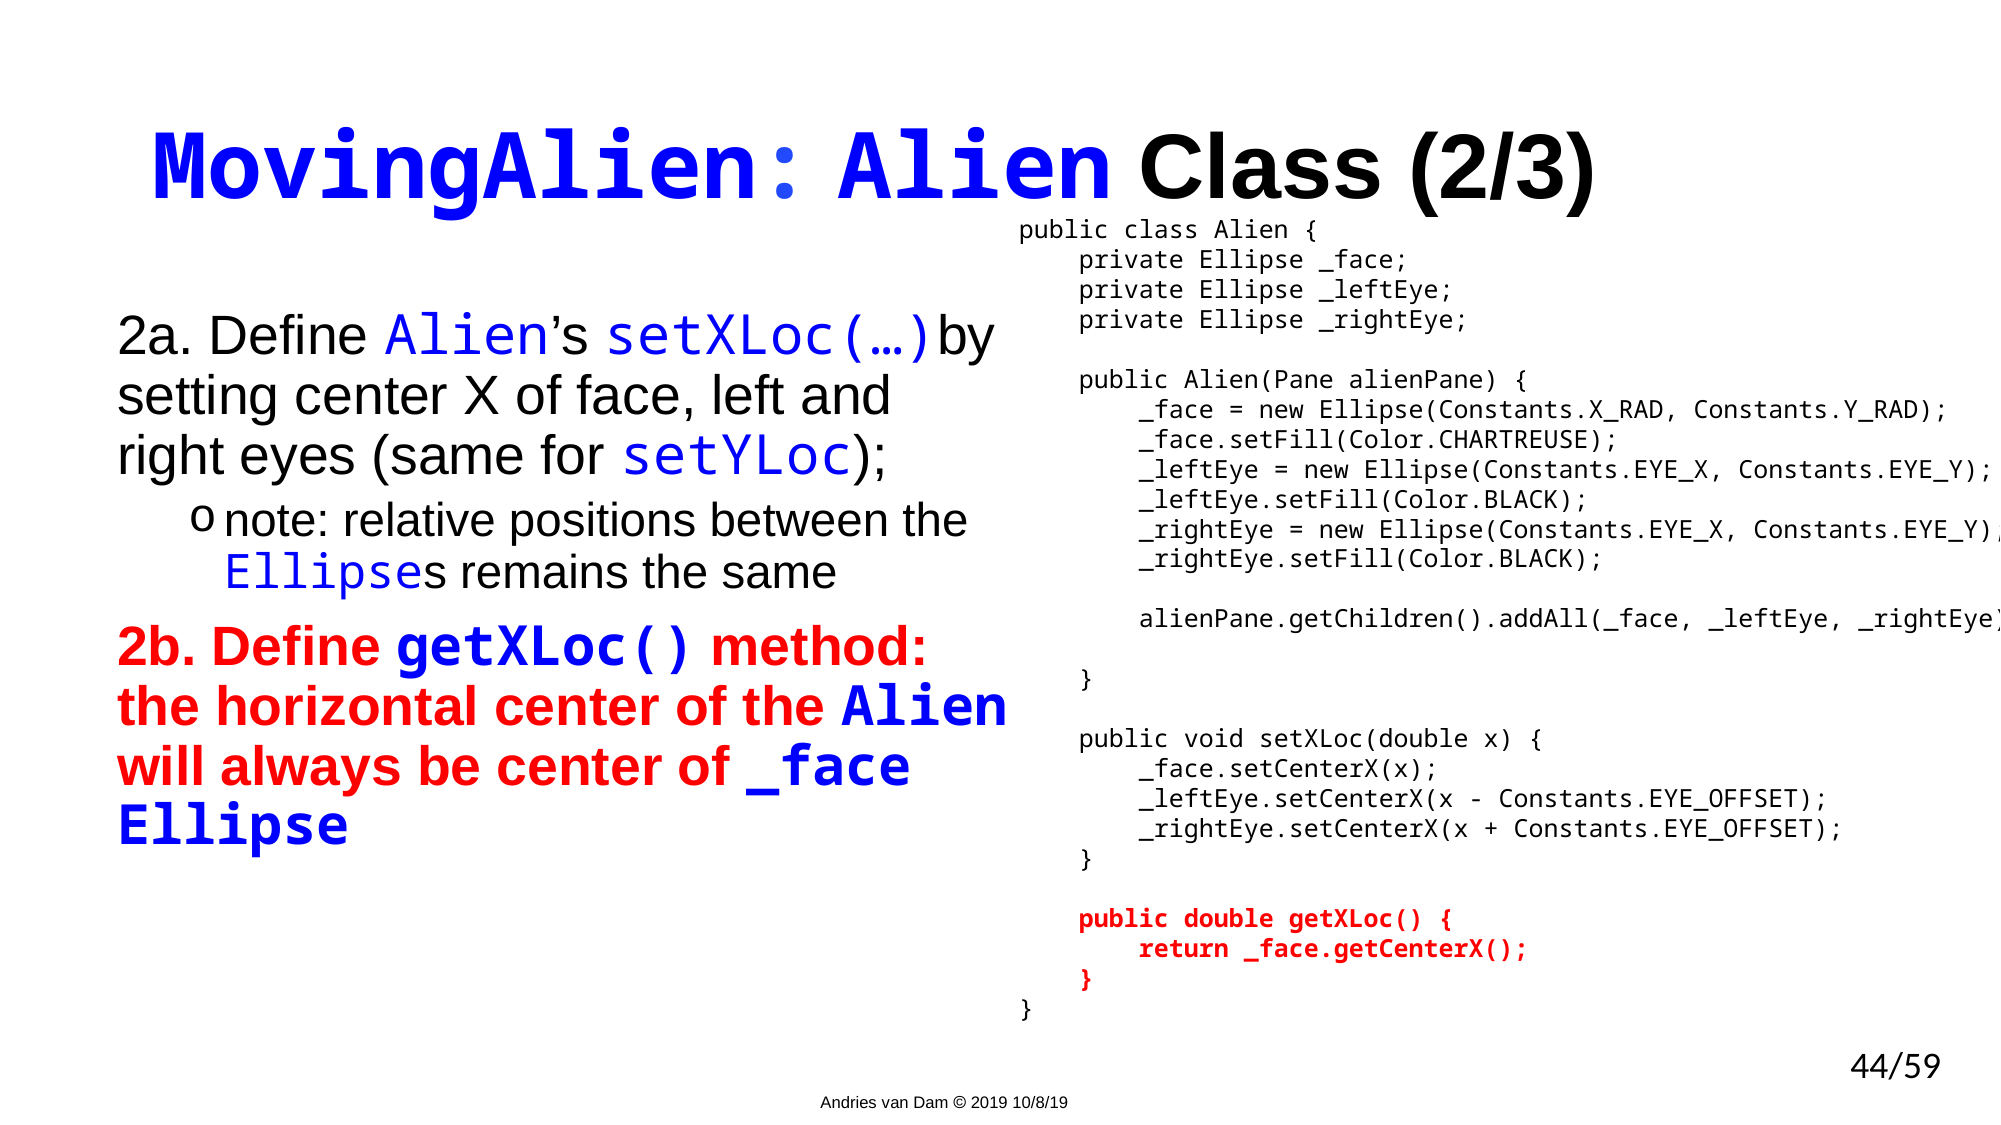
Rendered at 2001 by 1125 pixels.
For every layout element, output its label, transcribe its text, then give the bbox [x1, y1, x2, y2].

title MovingAlien: Alien Class (2/3) [137, 59, 1863, 278]
text_box public class Alien { private Ellipse _face; private Ellipse _leftEye; private Ellipse _rightEye; public Alien(Pane alienPane) { _face = new Ellipse(Constants.X_RAD, Constants.Y_RAD); _face.setFill(Color.CHARTREUSE); _leftEye = new Ellipse(Constants.EYE_X, Constants.EYE_Y); _leftEye.setFill(Color.BLACK); _rightEye = new Ellipse(Constants.EYE_X, Constants.EYE_Y); _rightEye.setFill(Color.BLACK); alienPane.getChildren().addAll(_face, _leftEye, _rightEye); } public void setXLoc(double x) { _face.setCenterX(x); _leftEye.setCenterX(x - Constants.EYE_OFFSET); _rightEye.setCenterX(x + Constants.EYE_OFFSET); } public double getXLoc() { return _face.getCenterX(); } } [1004, 206, 2000, 1030]
list 2a. Define Alien’s setXLoc(…)by setting center X of face, left and right eyes (same for setYLoc); note: relative positions between the Ellipses remains the same 2b. Define getXLoc() method: the horizontal center of the Alien will always be center of _face Ellipse Set the starting x location of the Alien in the constructor! [102, 299, 1004, 1014]
